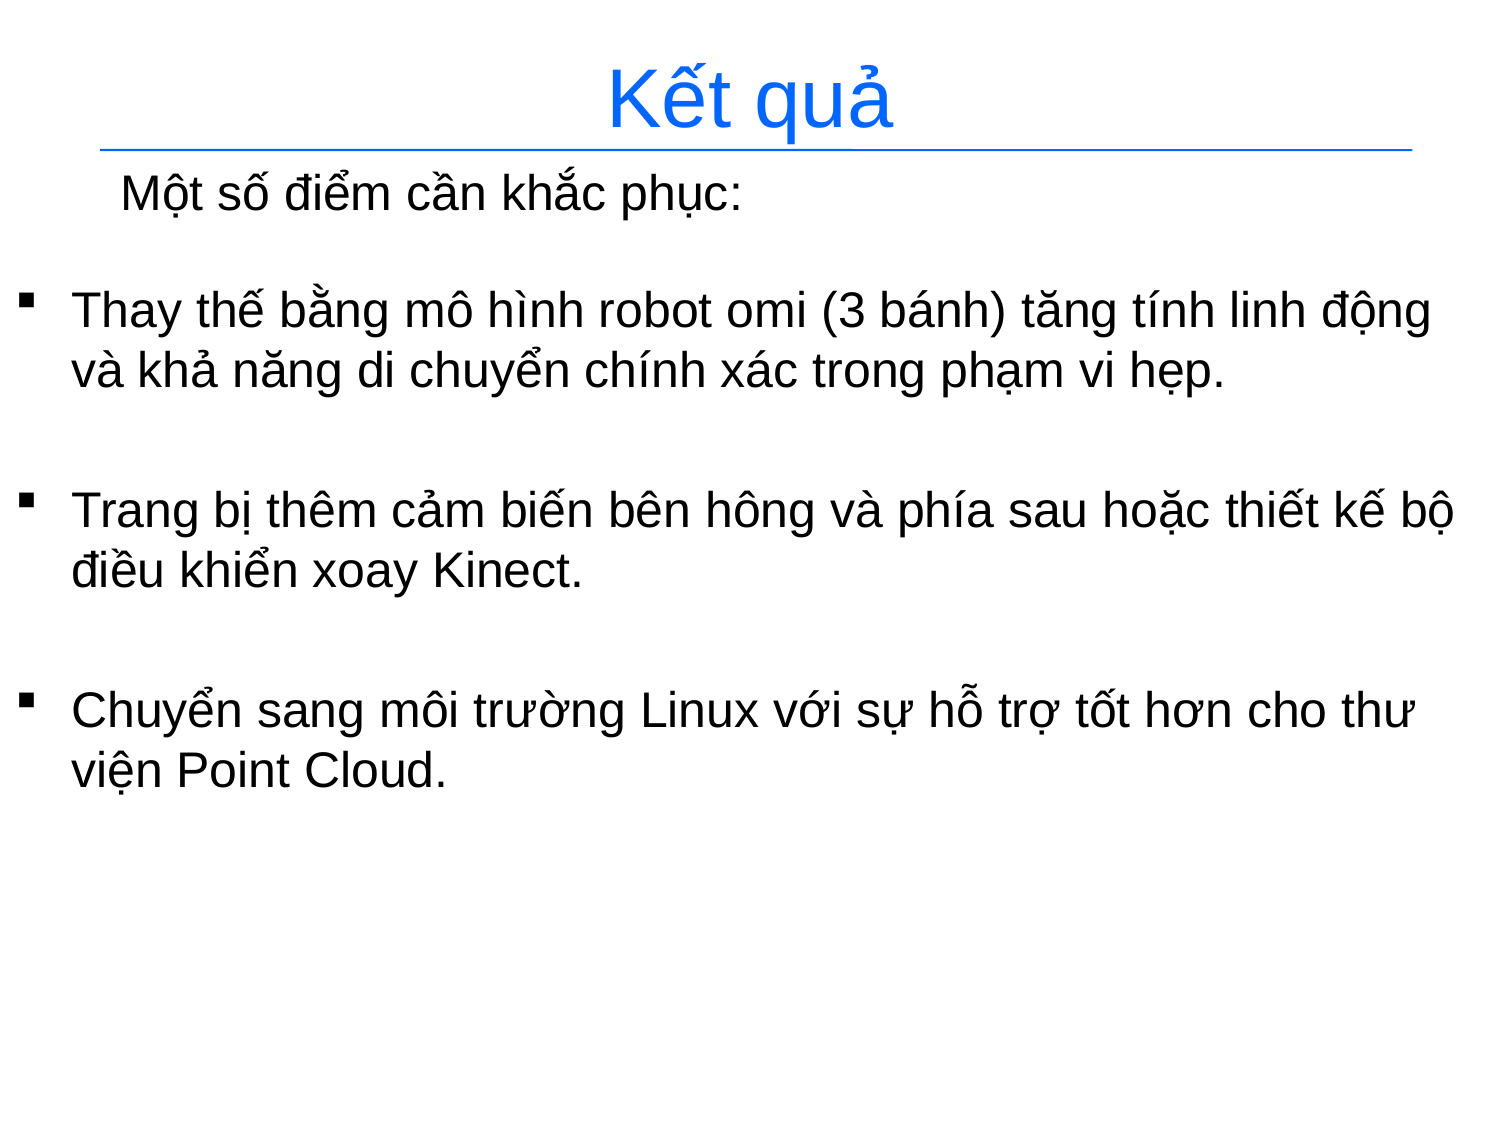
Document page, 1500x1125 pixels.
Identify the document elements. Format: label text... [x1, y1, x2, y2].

text_box Một số điểm cần khắc phục: [105, 152, 759, 228]
list Thay thế bằng mô hình robot omi (3 bánh) tăng tính linh động và khả năng di chuyển chính xác trong phạm vi hẹp. Trang bị thêm cảm biến bên hông và phía sau hoặc thiết kế bộ điều khiển xoay Kinect. Chuyển sang môi trường Linux với sự hỗ trợ tốt hơn cho thư viện Point Cloud. [0, 269, 1500, 916]
title Kết quả [0, 0, 1500, 188]
